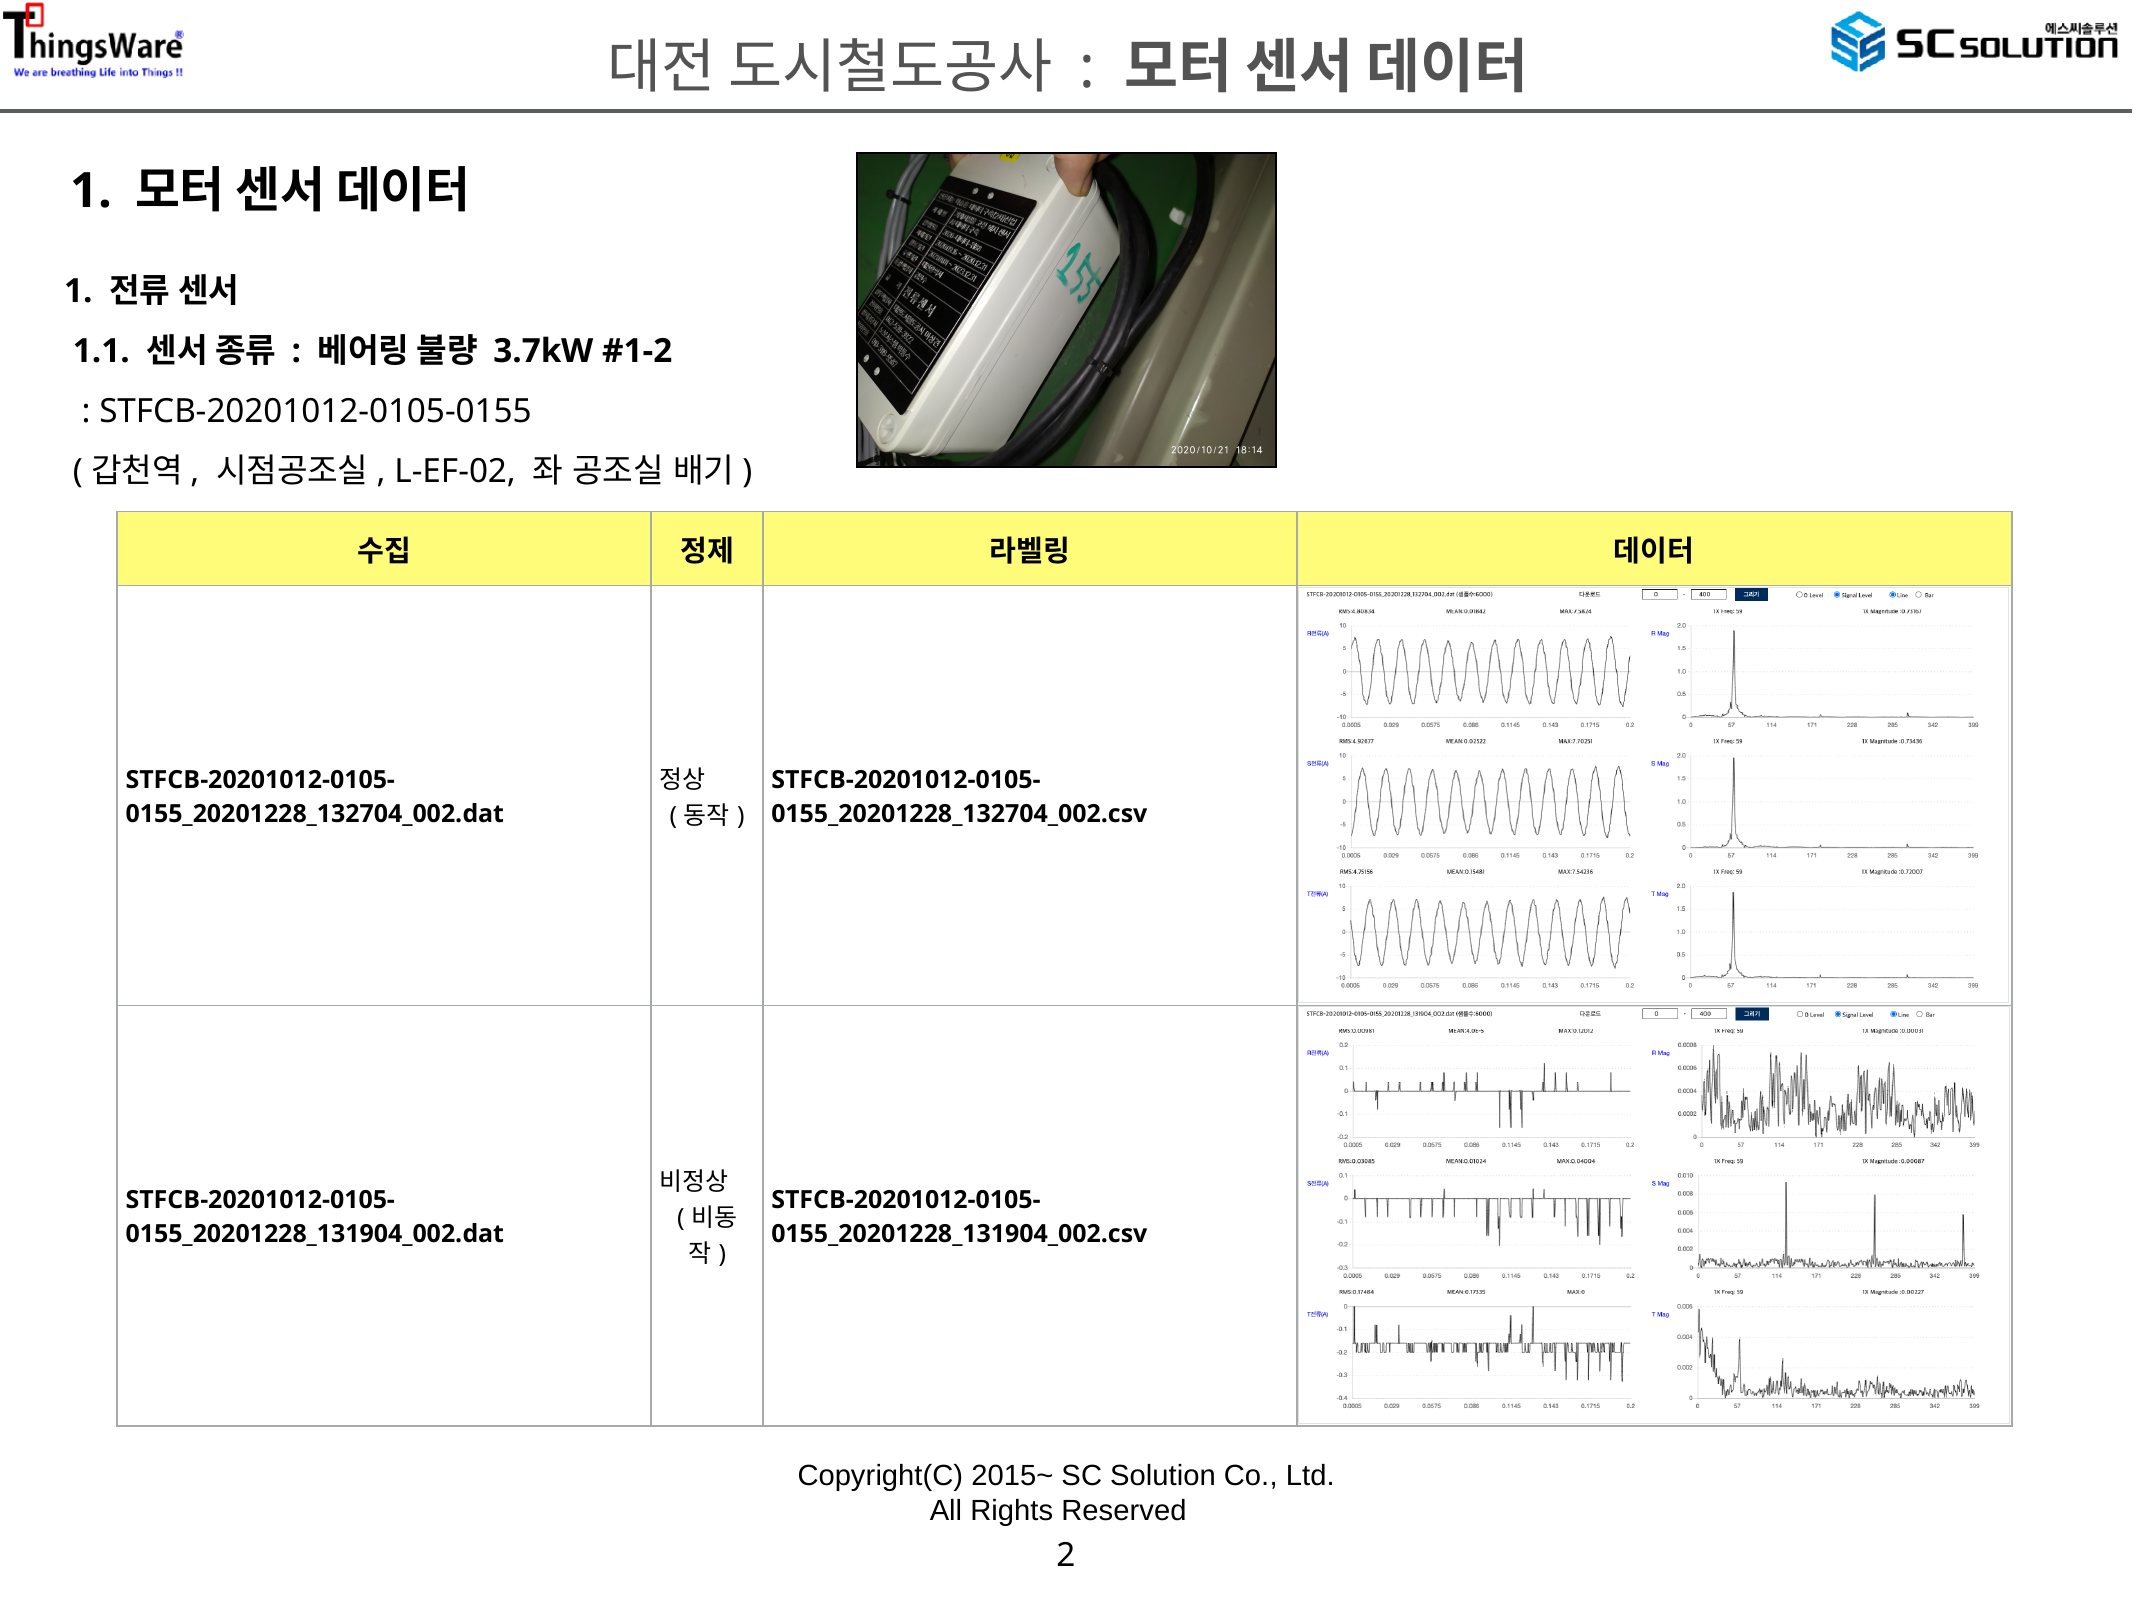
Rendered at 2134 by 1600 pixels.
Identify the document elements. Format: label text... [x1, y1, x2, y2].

table_cell STFCB-20201012-0105-0155_20201228_132704_002.csv [764, 586, 1296, 1005]
text_box 1. 전류 센서 1.1. 센서 종류 : 베어링 불량 3.7kW #1-2 : STFCB-20201012-0105-0155 (갑천역, 시점공조실, L-EF-02, 좌 공조실 배기) [55, 240, 761, 497]
table_header 라벨링 [764, 512, 1296, 585]
table_cell [1298, 586, 2011, 1005]
picture [1812, 0, 2134, 84]
table_cell STFCB-20201012-0105-0155_20201228_131904_002.dat [118, 1006, 650, 1425]
slide_number 2 [1046, 1535, 1086, 1579]
table_header 데이터 [1298, 512, 2011, 585]
text_box Copyright(C) 2015~ SC Solution Co., Ltd. All Rights Reserved [789, 1447, 1344, 1535]
table_header 정제 [652, 512, 762, 585]
table_cell STFCB-20201012-0105-0155_20201228_132704_002.dat [118, 586, 650, 1005]
table_cell STFCB-20201012-0105-0155_20201228_131904_002.csv [764, 1006, 1296, 1425]
table_cell [1298, 1006, 2011, 1425]
table_cell 비정상 (비동작) [652, 1006, 762, 1425]
title 대전 도시철도공사 : 모터 센서 데이터 [0, 20, 2134, 109]
table_cell 정상 (동작) [652, 586, 762, 1005]
text_box 1. 모터 센서 데이터 [0, 138, 2134, 226]
picture [857, 153, 1276, 467]
table_header 수집 [118, 512, 650, 585]
picture [0, 0, 191, 84]
